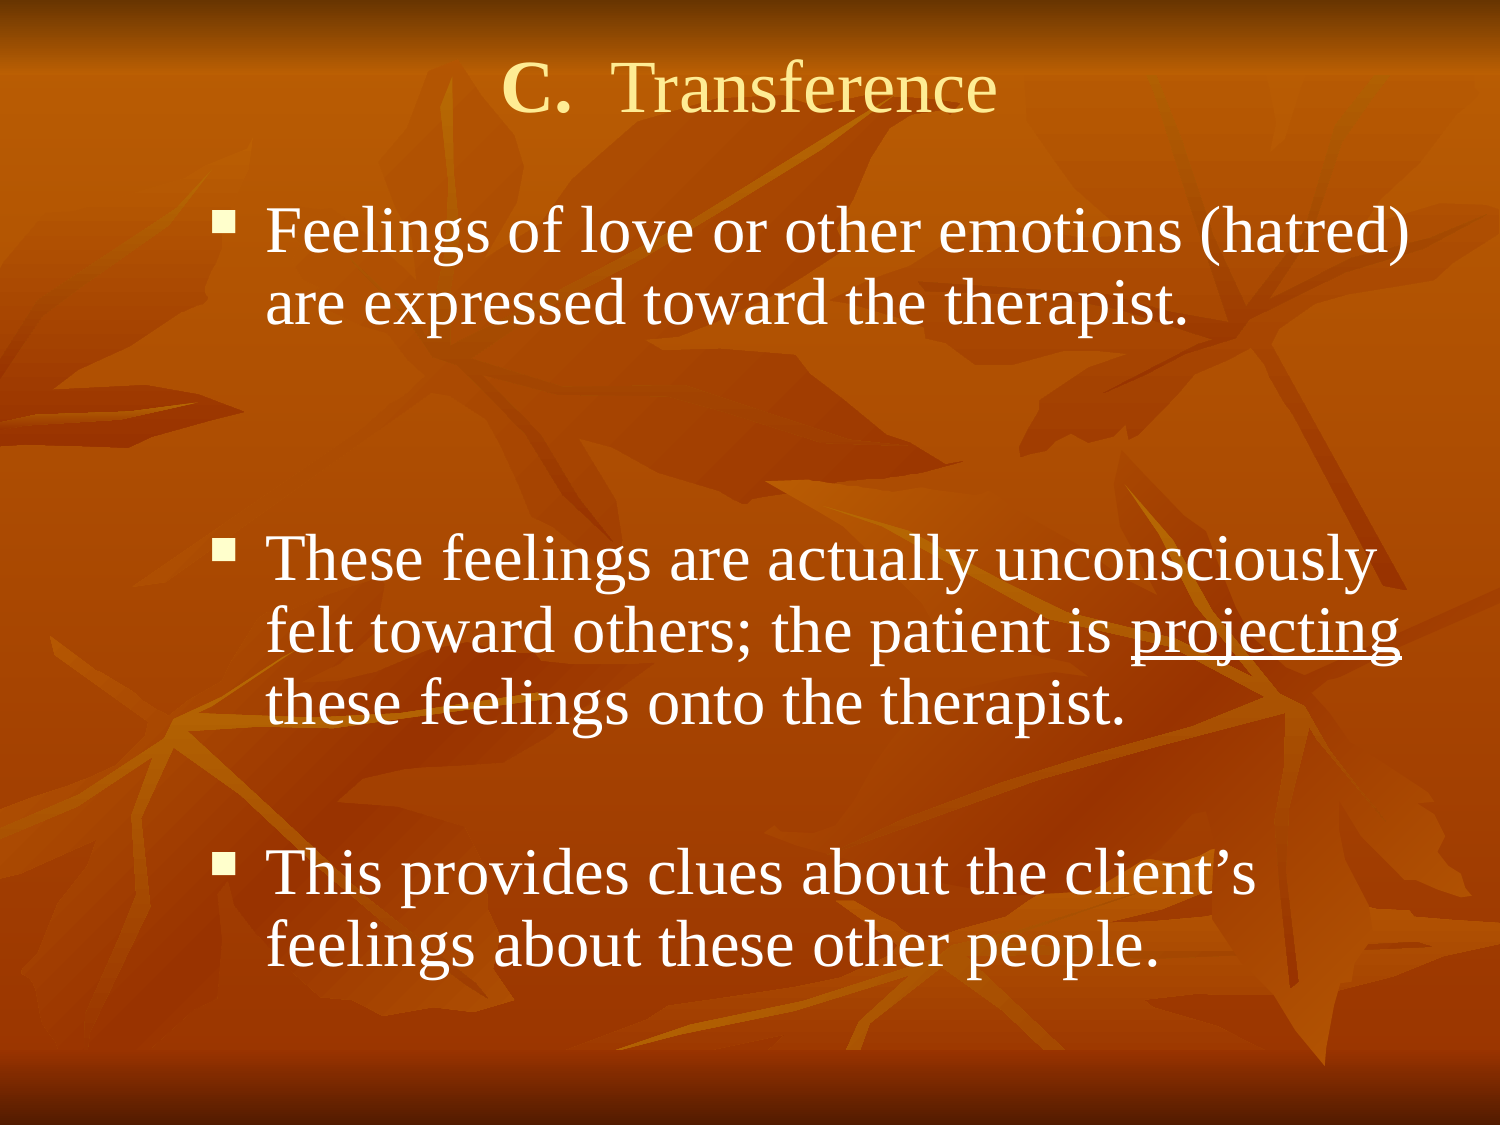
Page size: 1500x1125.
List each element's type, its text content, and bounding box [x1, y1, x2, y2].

list Feelings of love or other emotions (hatred) are expressed toward the therapist. These feelings are actually unconsciously felt toward others; the patient is projecting these feelings onto the therapist. This provides clues about the client’s feelings about these other people. [193, 187, 1470, 1007]
title C. Transference [74, 45, 1426, 120]
